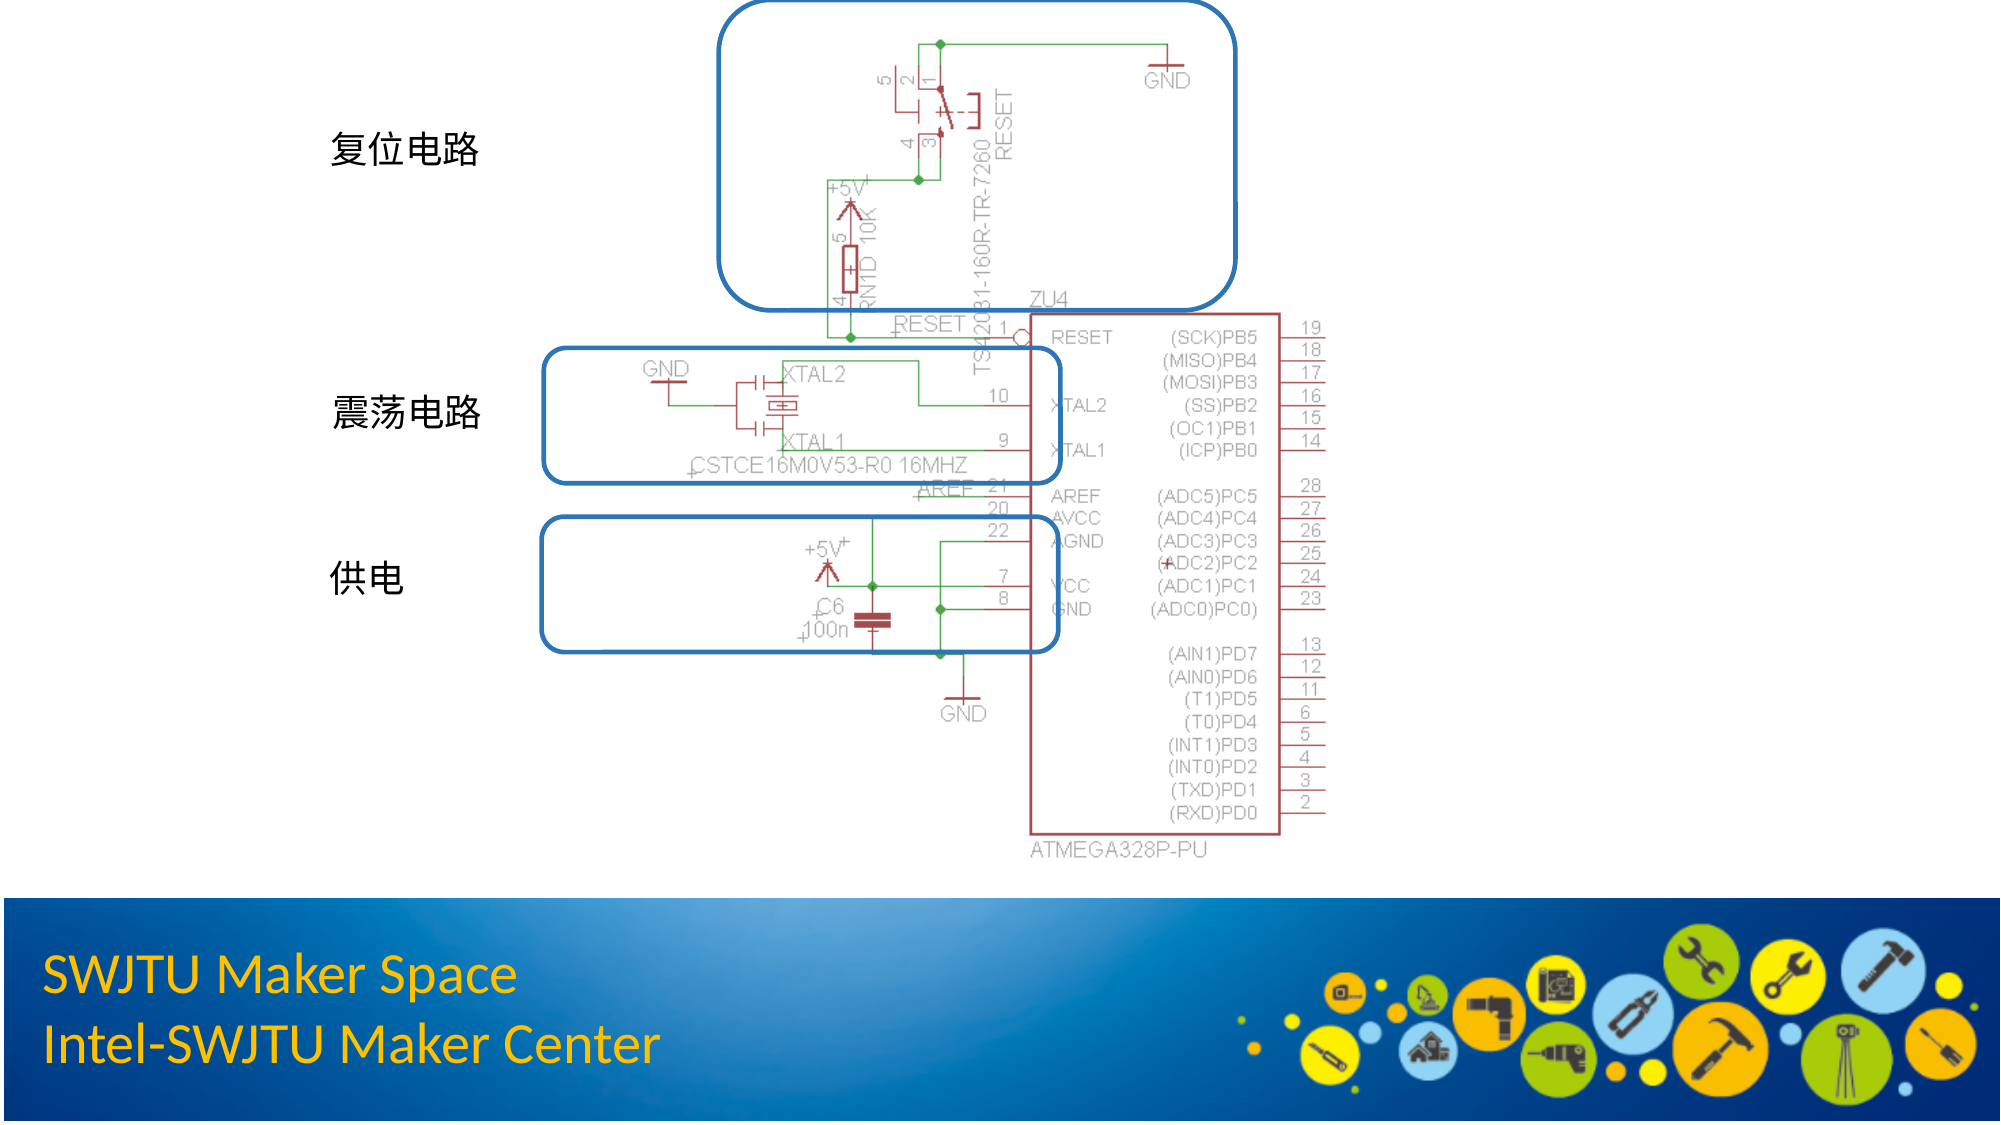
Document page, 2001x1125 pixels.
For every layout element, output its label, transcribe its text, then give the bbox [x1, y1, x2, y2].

text_box [540, 515, 622, 654]
picture [4, 0, 2000, 1122]
text_box [542, 346, 622, 485]
text_box 供电 [315, 547, 420, 608]
text_box 复位电路 [315, 118, 496, 179]
text_box 震荡电路 [317, 381, 498, 441]
